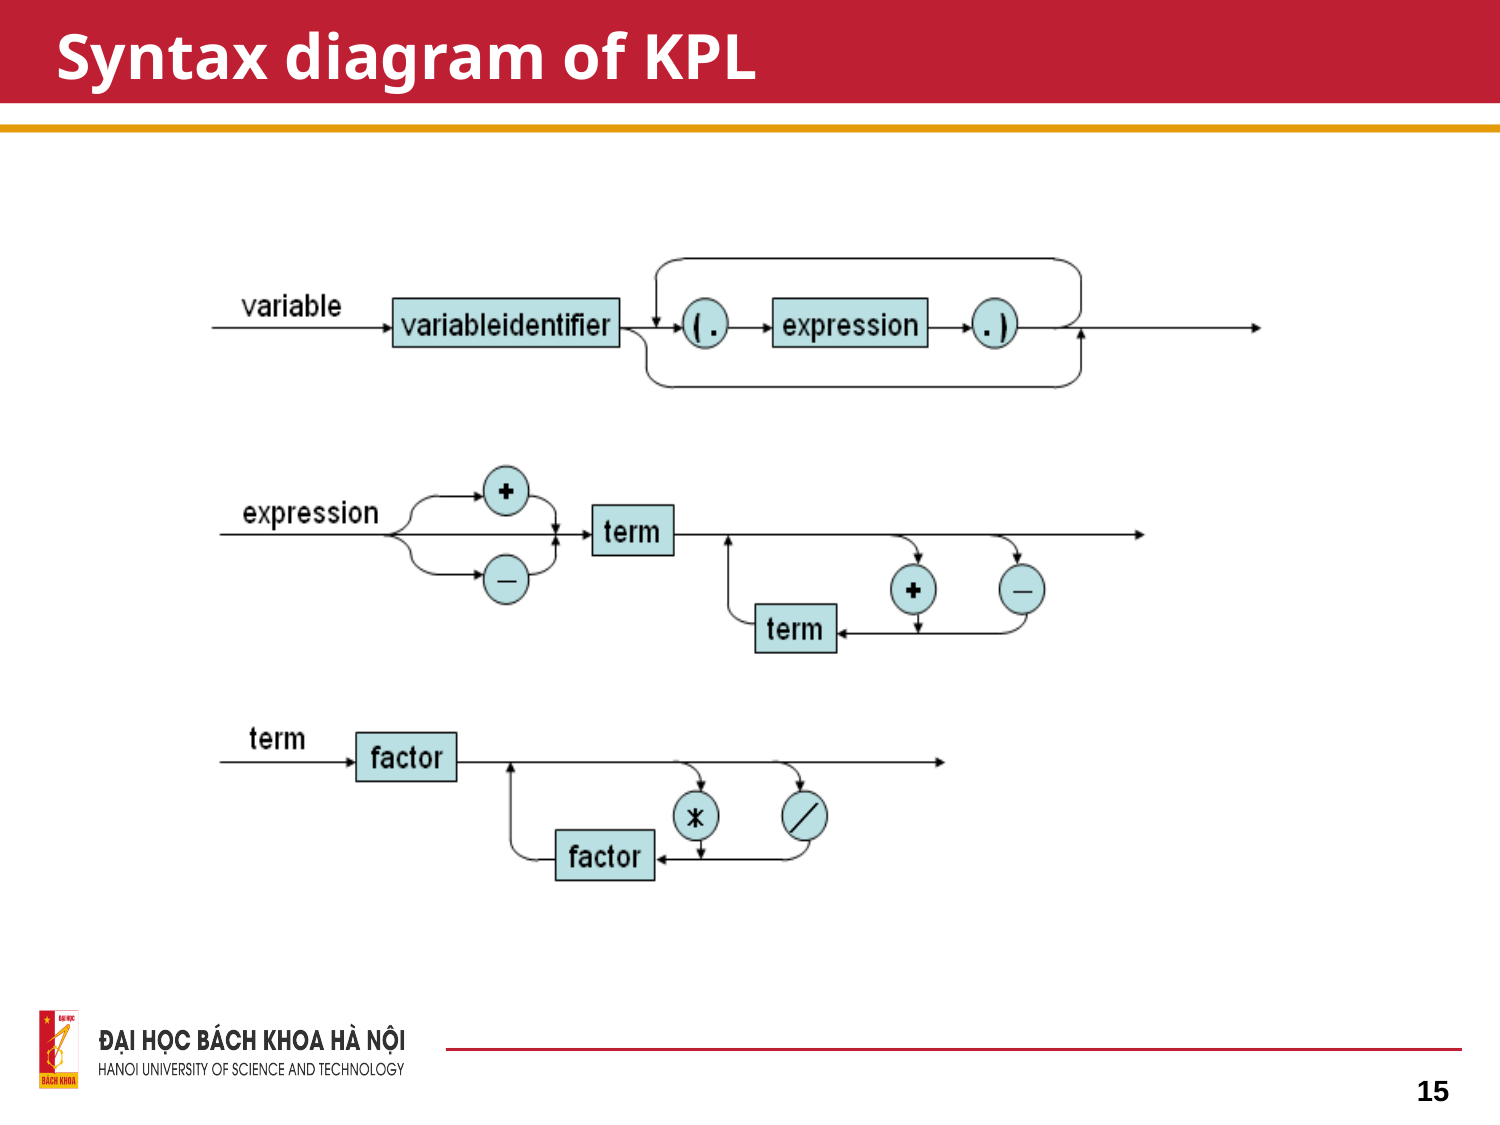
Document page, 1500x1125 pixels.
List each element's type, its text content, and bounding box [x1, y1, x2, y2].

picture [0, 0, 1500, 1125]
title Syntax diagram of KPL [41, 18, 1459, 90]
slide_number 15 [1126, 1065, 1464, 1125]
